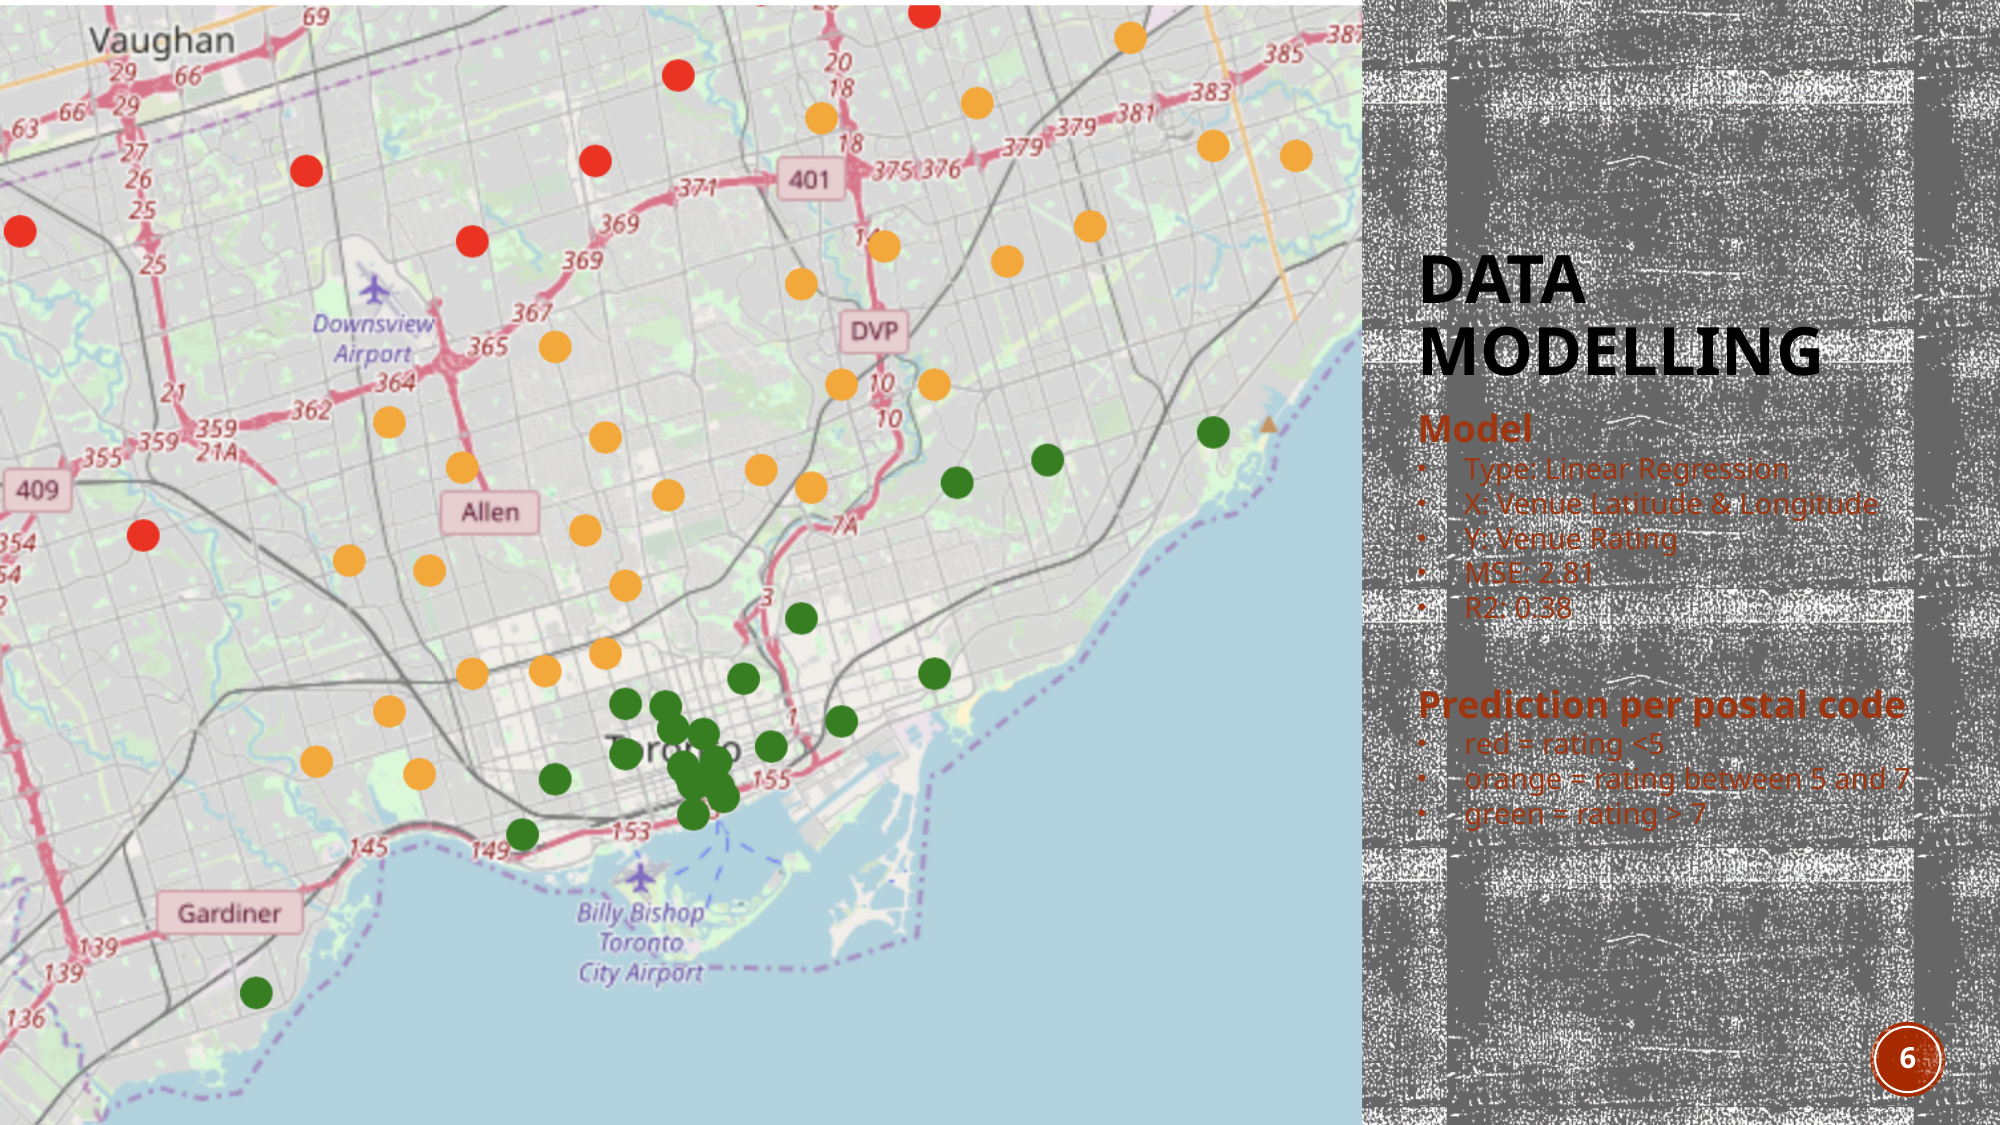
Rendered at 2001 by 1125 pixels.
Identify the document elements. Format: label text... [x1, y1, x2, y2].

title DATA Modelling [1402, 112, 1928, 397]
list Model Type: Linear Regression X: Venue Latitude & Longitude Y: Venue Rating MSE: 2.81 R2: 0.38 Prediction per postal code red = rating <5 orange = rating between 5 and 7 green = rating > 7 [1402, 397, 1928, 938]
slide_number 6 [1855, 1028, 1961, 1089]
picture [0, 0, 1363, 1125]
